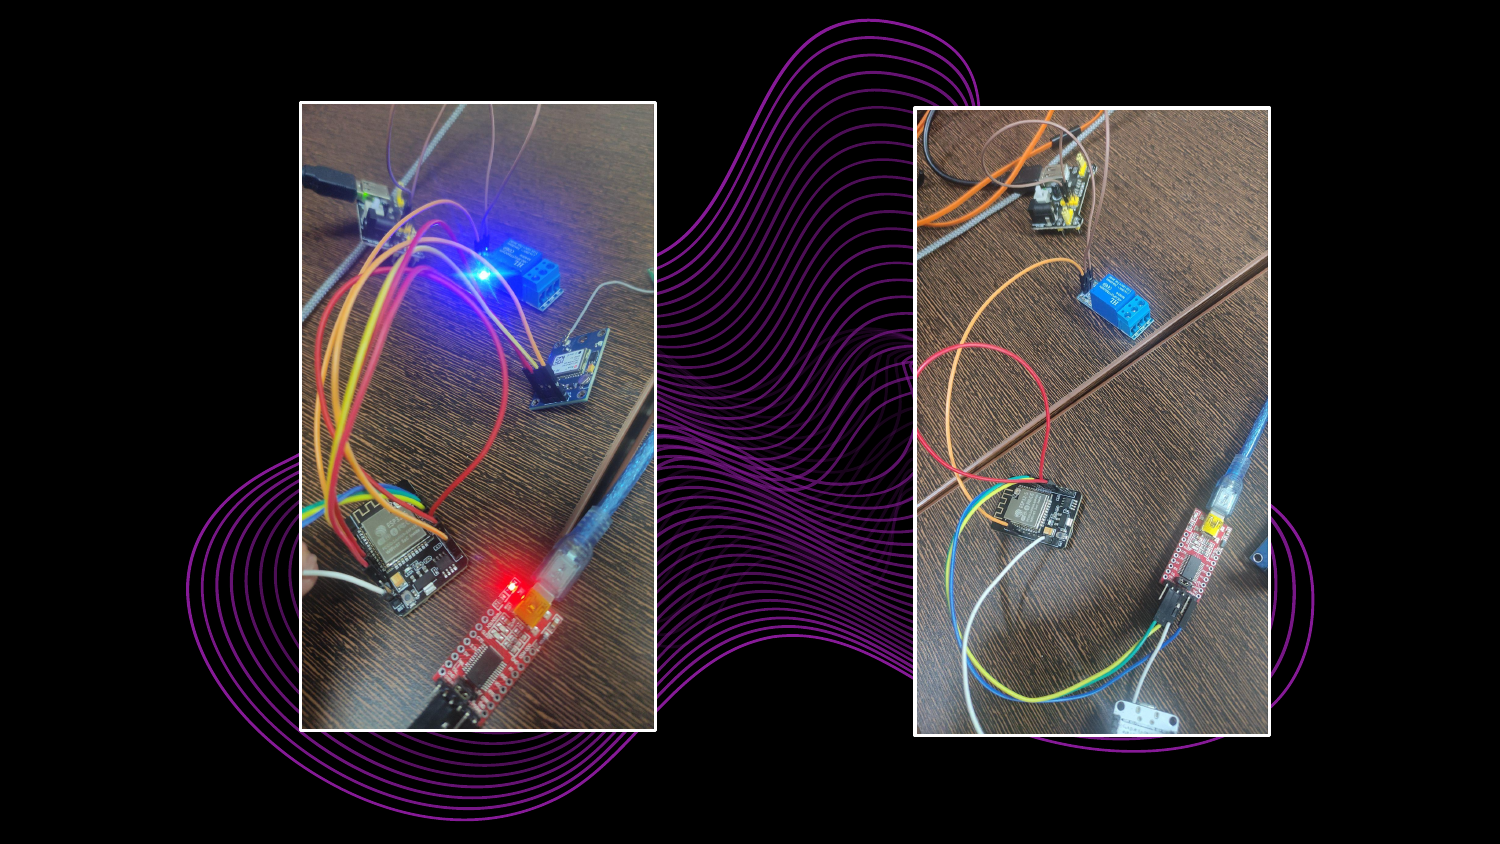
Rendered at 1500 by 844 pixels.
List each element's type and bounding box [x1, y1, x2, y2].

picture [916, 109, 1269, 735]
picture [301, 104, 654, 730]
text_box [183, 2, 1317, 832]
